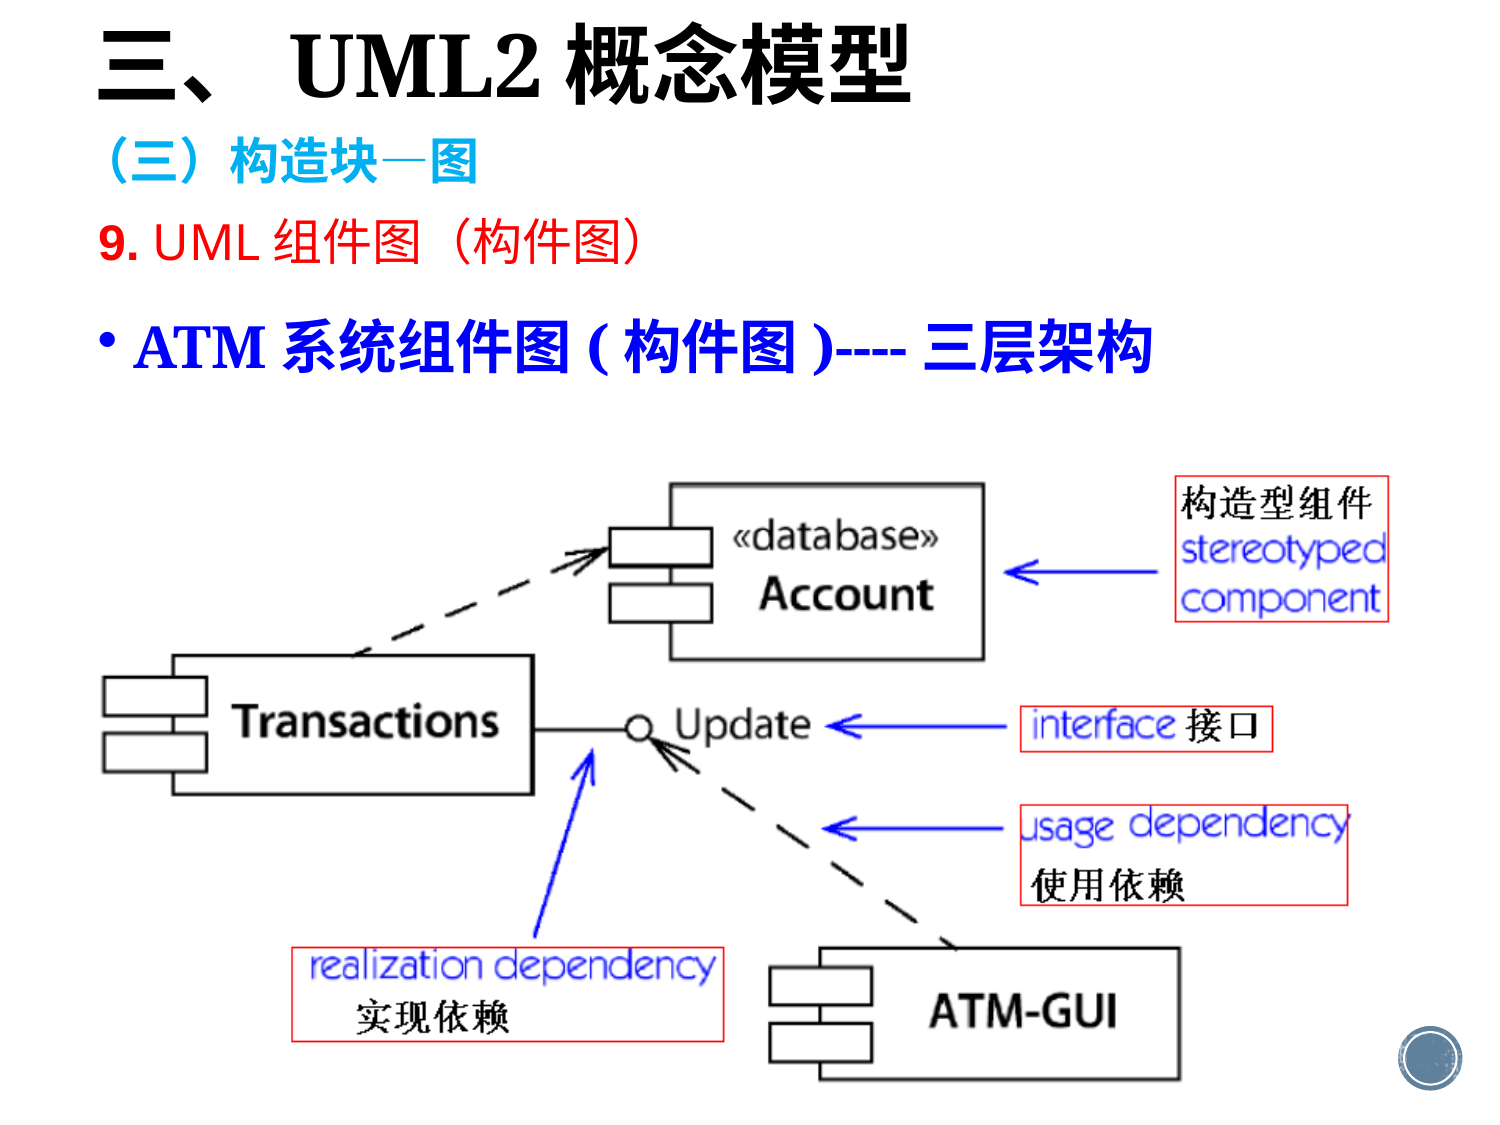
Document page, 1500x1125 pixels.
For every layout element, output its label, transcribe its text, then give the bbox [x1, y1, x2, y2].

title ATM系统组件图(构件图)----三层架构 [82, 263, 1321, 427]
text_box 9. UML组件图（构件图） [83, 202, 688, 278]
text_box （三）构造块—图 [64, 123, 1367, 203]
picture [82, 427, 1394, 1088]
text_box 三、UML2概念模型 [78, 10, 1354, 123]
